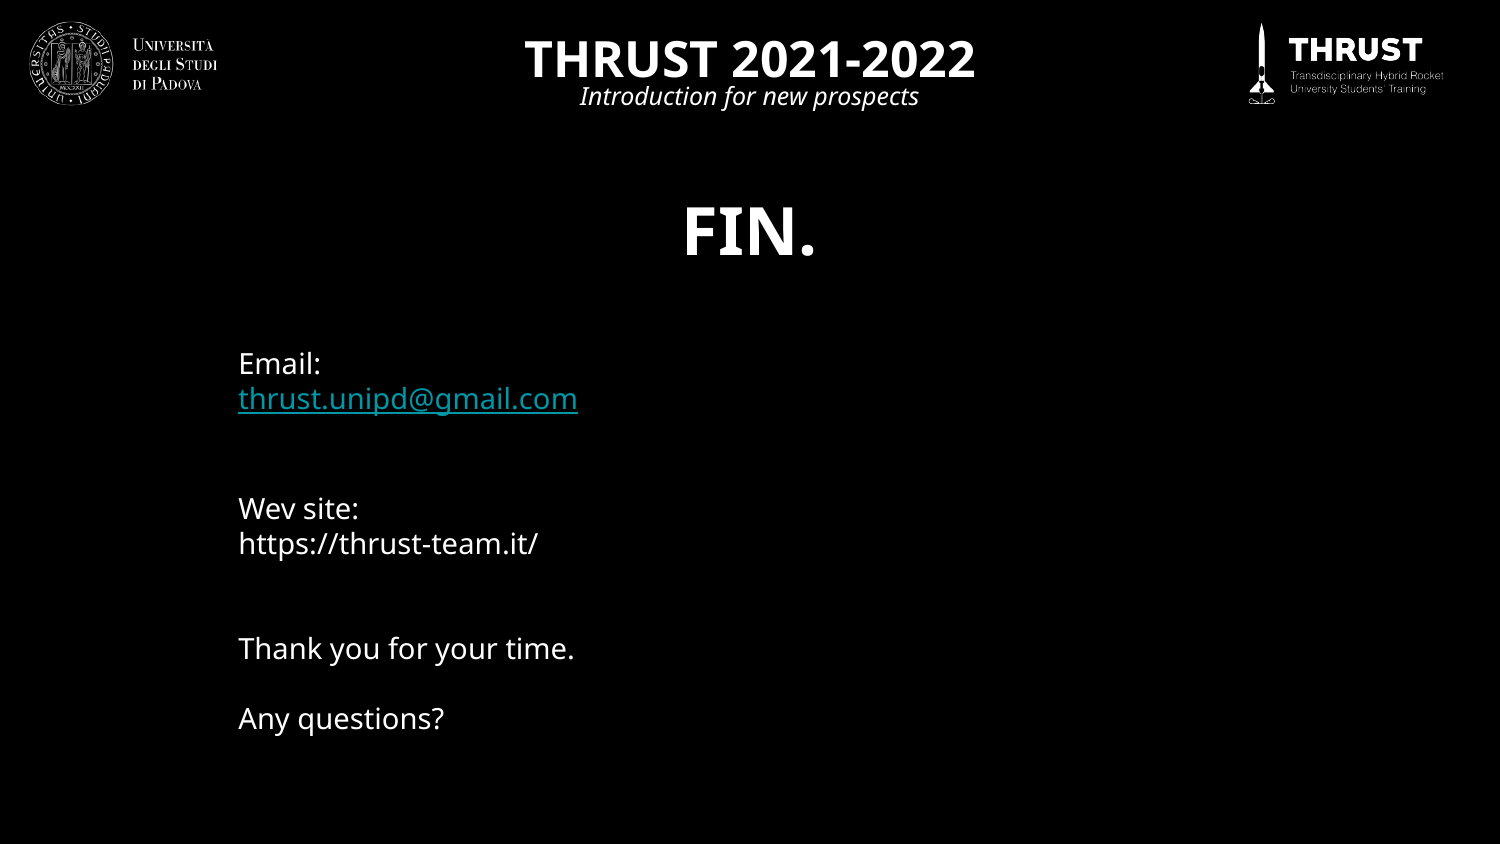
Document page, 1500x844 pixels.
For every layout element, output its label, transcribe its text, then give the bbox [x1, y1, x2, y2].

text_box FIN. [511, 173, 988, 284]
text_box Email: thrust.unipd@gmail.com Wev site: https://thrust-team.it/ Thank you for your time. Any questions? [223, 330, 1277, 750]
text_box Introduction for new prospects [275, 103, 1220, 126]
picture [1224, 2, 1468, 124]
text_box THRUST 2021-2022 [275, 12, 1219, 103]
picture [21, 12, 225, 115]
